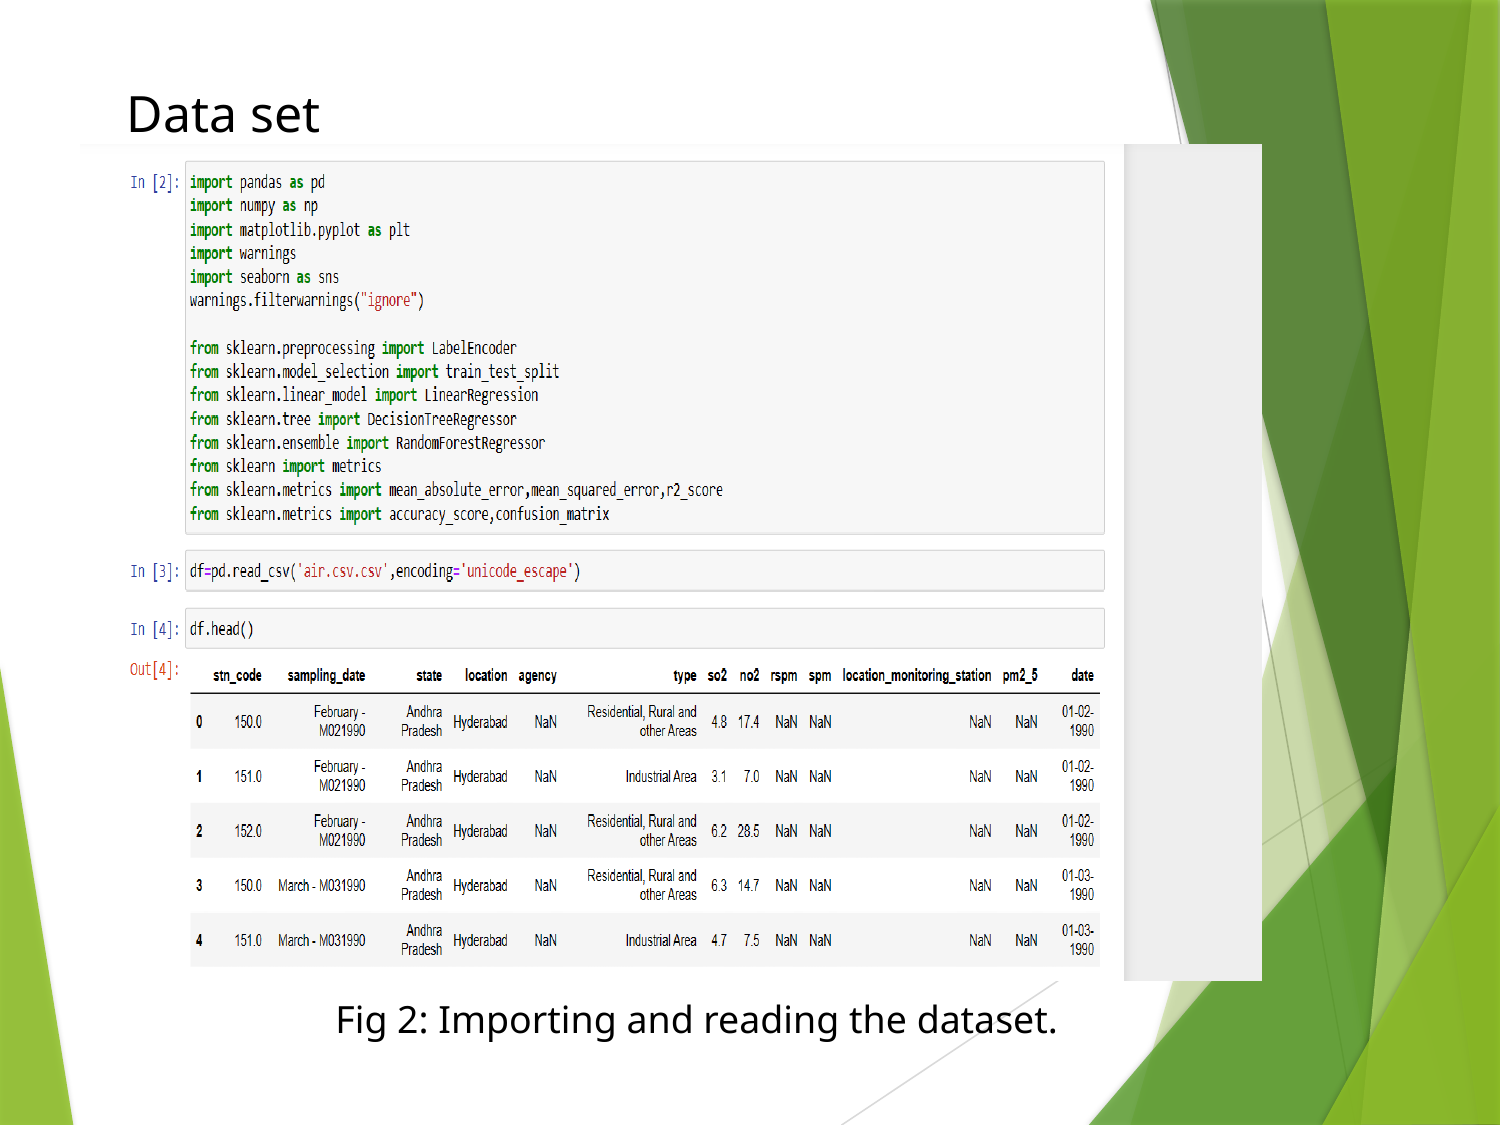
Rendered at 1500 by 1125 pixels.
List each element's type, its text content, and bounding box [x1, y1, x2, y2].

picture [80, 143, 1263, 982]
text_box Data set [112, 74, 514, 143]
text_box Fig 2: Importing and reading the dataset. [320, 989, 1262, 1049]
